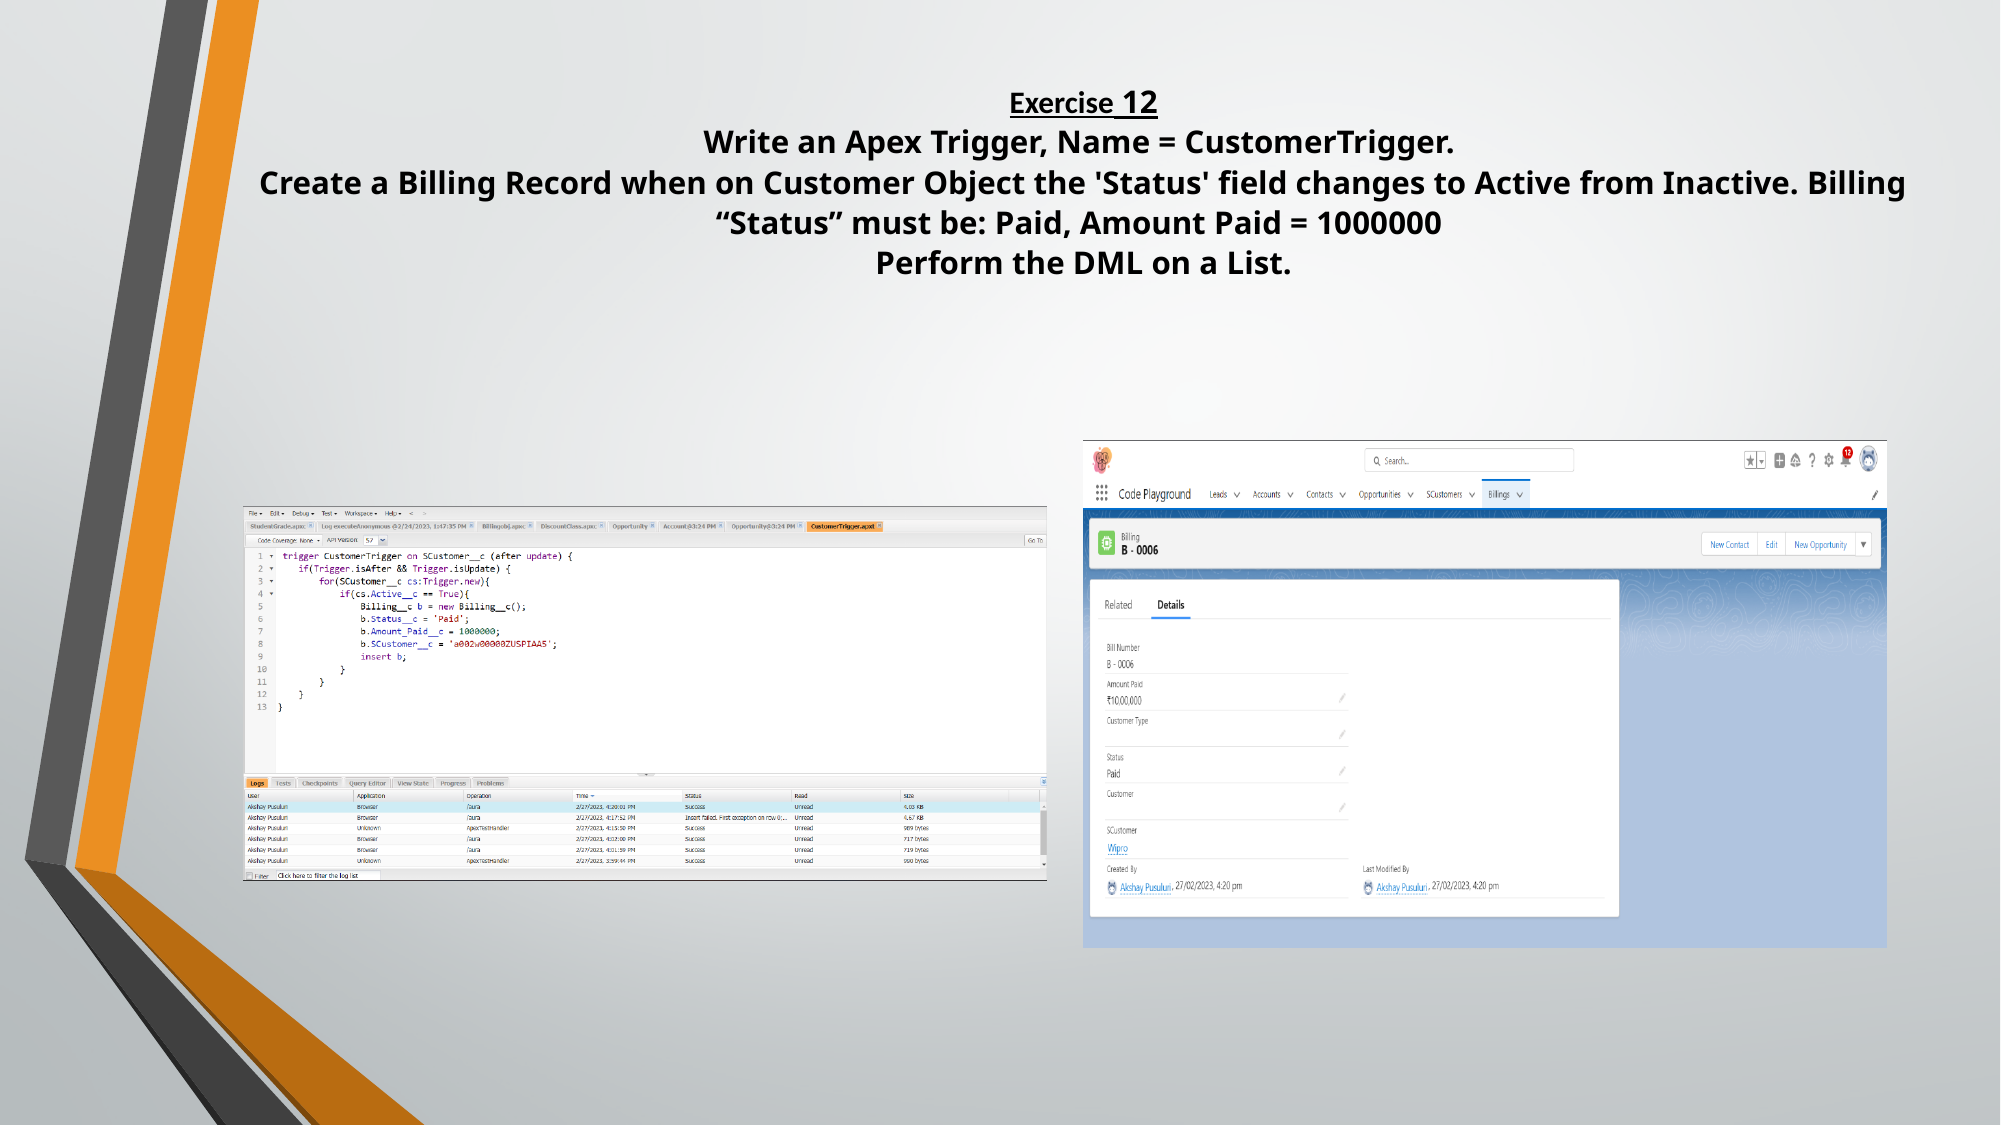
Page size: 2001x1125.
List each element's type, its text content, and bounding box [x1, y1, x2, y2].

title Exercise 12 Write an Apex Trigger, Name = CustomerTrigger. Create a Billing Record when on Customer Object the 'Status' field changes to Active from Inactive. Billing “Status” must be: Paid, Amount Paid = 1000000 Perform the DML on a List. [221, 71, 1947, 289]
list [1083, 440, 1888, 948]
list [243, 506, 1047, 882]
